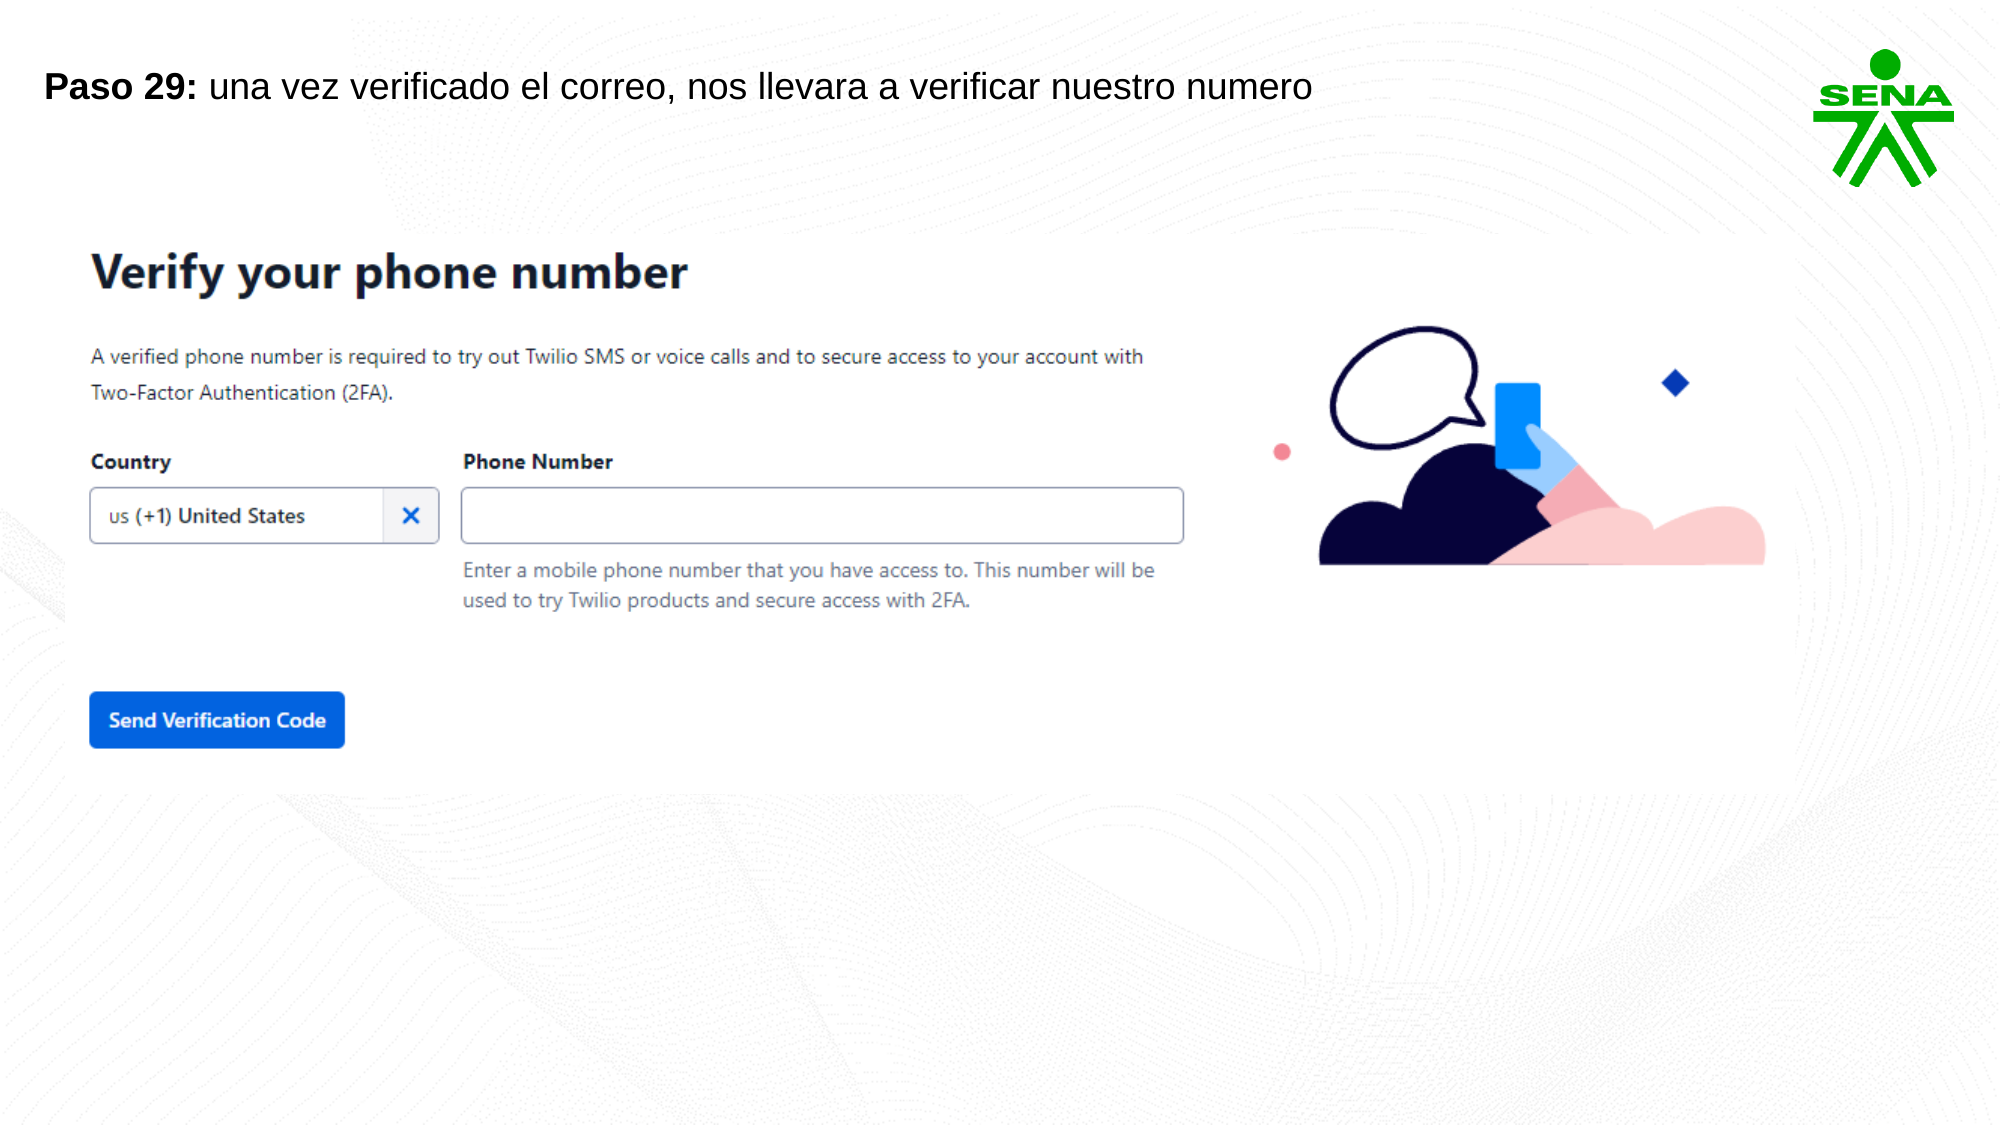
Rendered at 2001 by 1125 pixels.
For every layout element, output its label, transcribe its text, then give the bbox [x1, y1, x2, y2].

picture [0, 0, 2000, 1125]
text_box Paso 29: una vez verificado el correo, nos llevara a verificar nuestro numero [29, 52, 1735, 115]
